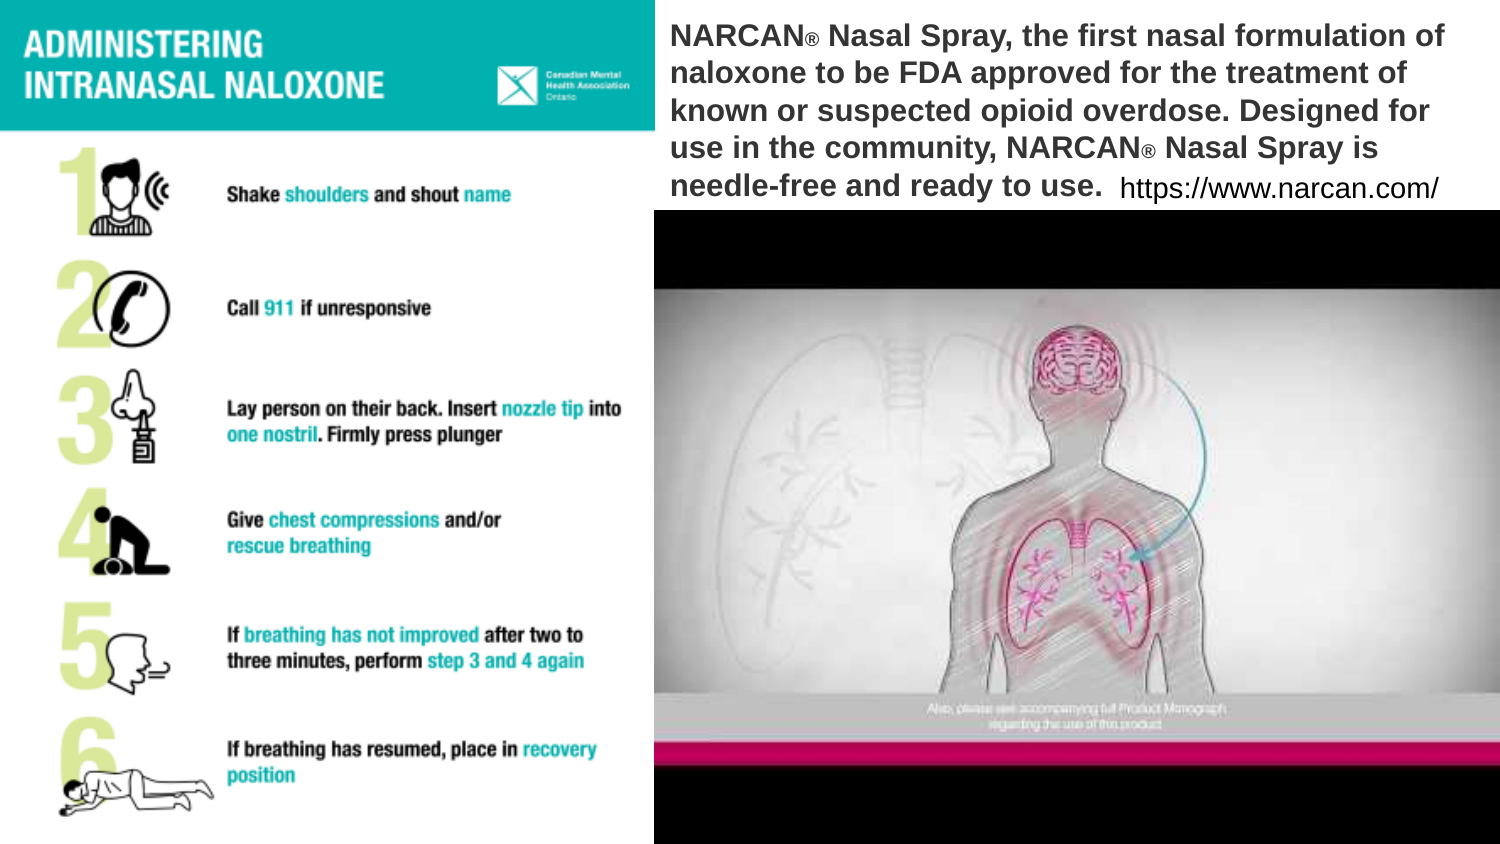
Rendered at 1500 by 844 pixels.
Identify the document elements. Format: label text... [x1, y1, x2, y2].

picture [0, 0, 1500, 844]
text_box https://www.narcan.com/ [1105, 153, 1500, 210]
text_box NARCAN® Nasal Spray, the first nasal formulation of naloxone to be FDA approved for the treatment of known or suspected opioid overdose. Designed for use in the community, NARCAN® Nasal Spray is needle-free and ready to use. [656, 0, 1500, 209]
